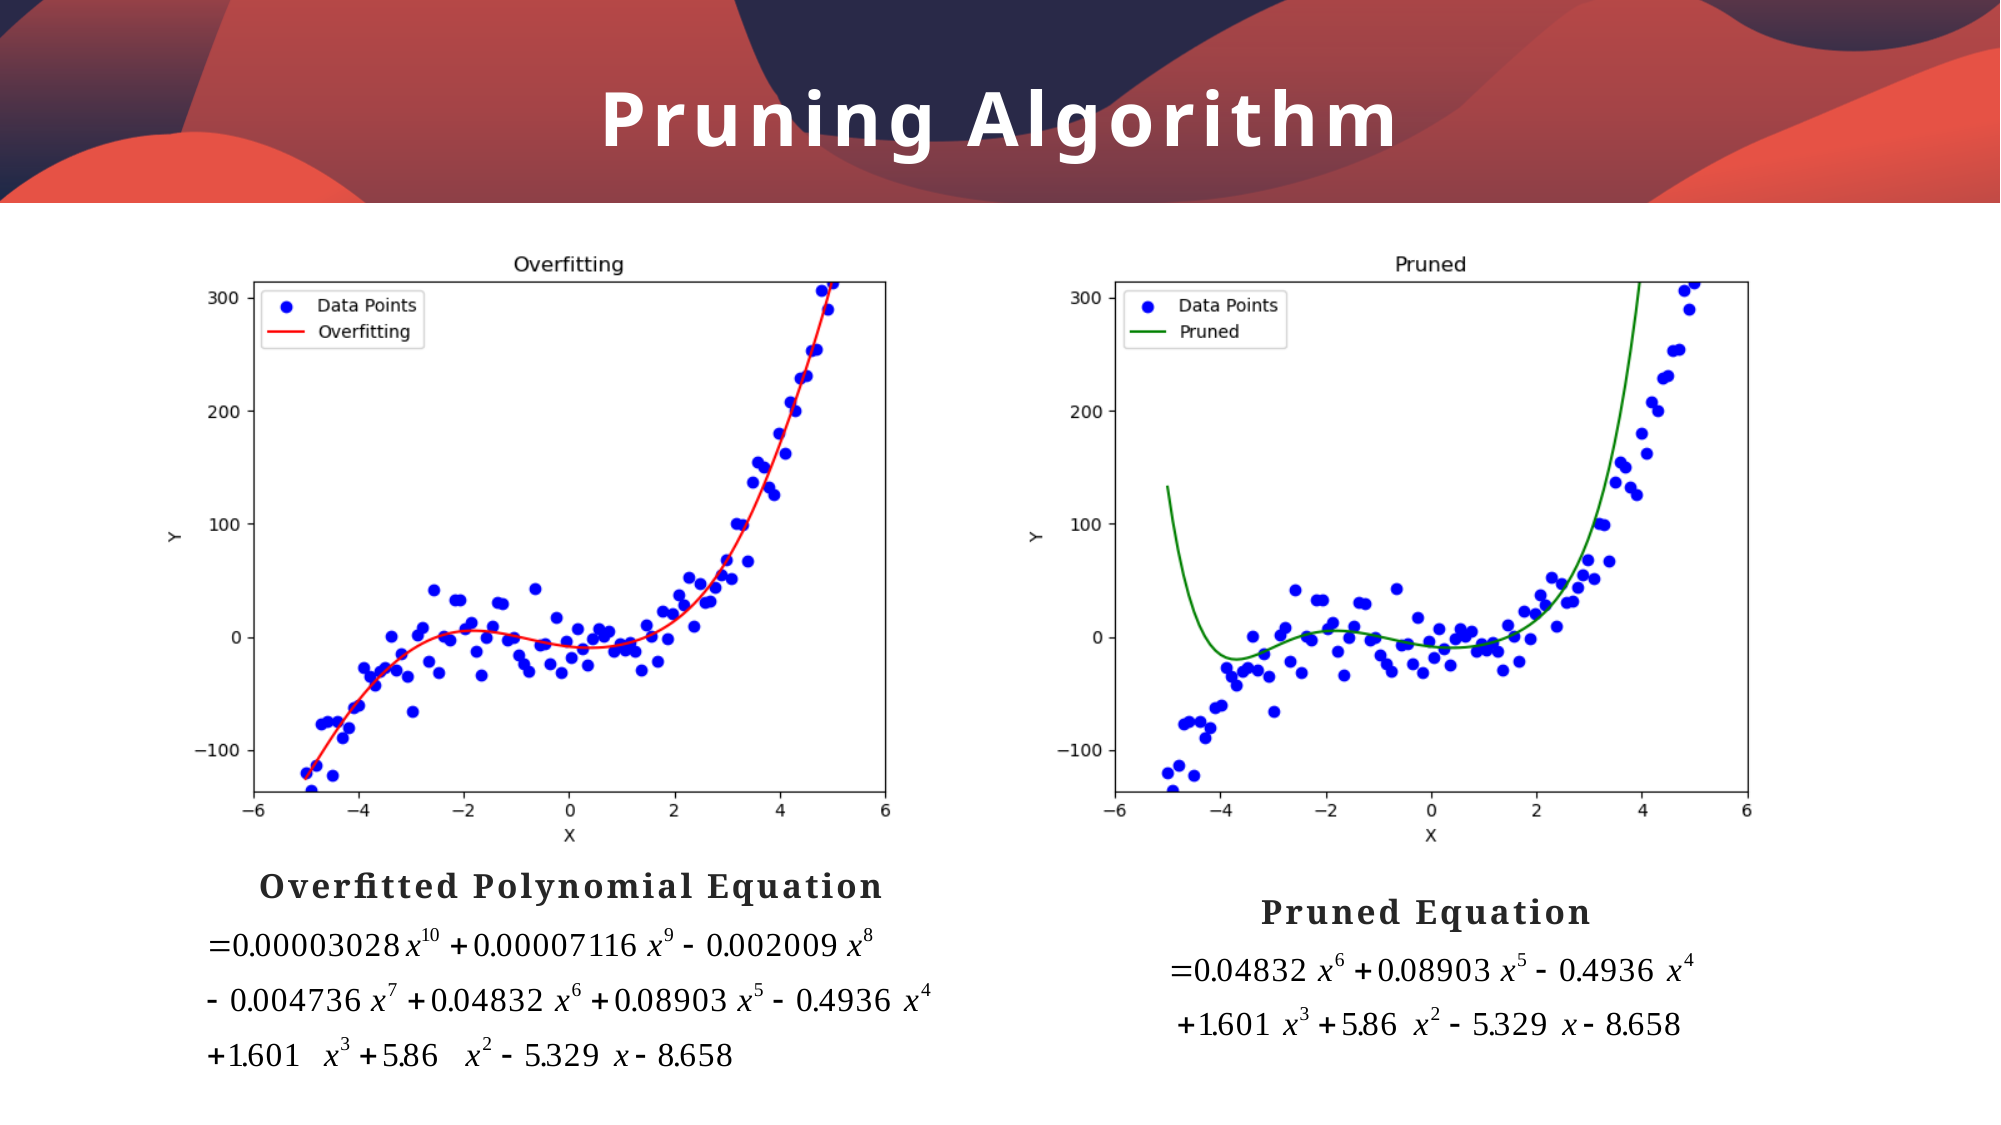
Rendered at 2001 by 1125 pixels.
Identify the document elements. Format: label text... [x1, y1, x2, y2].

text_box Pruned Equation [1060, 883, 1804, 942]
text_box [201, 918, 941, 1082]
picture [1018, 244, 1764, 858]
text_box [1162, 943, 1702, 1051]
picture [156, 244, 901, 858]
picture [0, 0, 2000, 203]
list Overfitted Polynomial Equation [172, 857, 971, 915]
